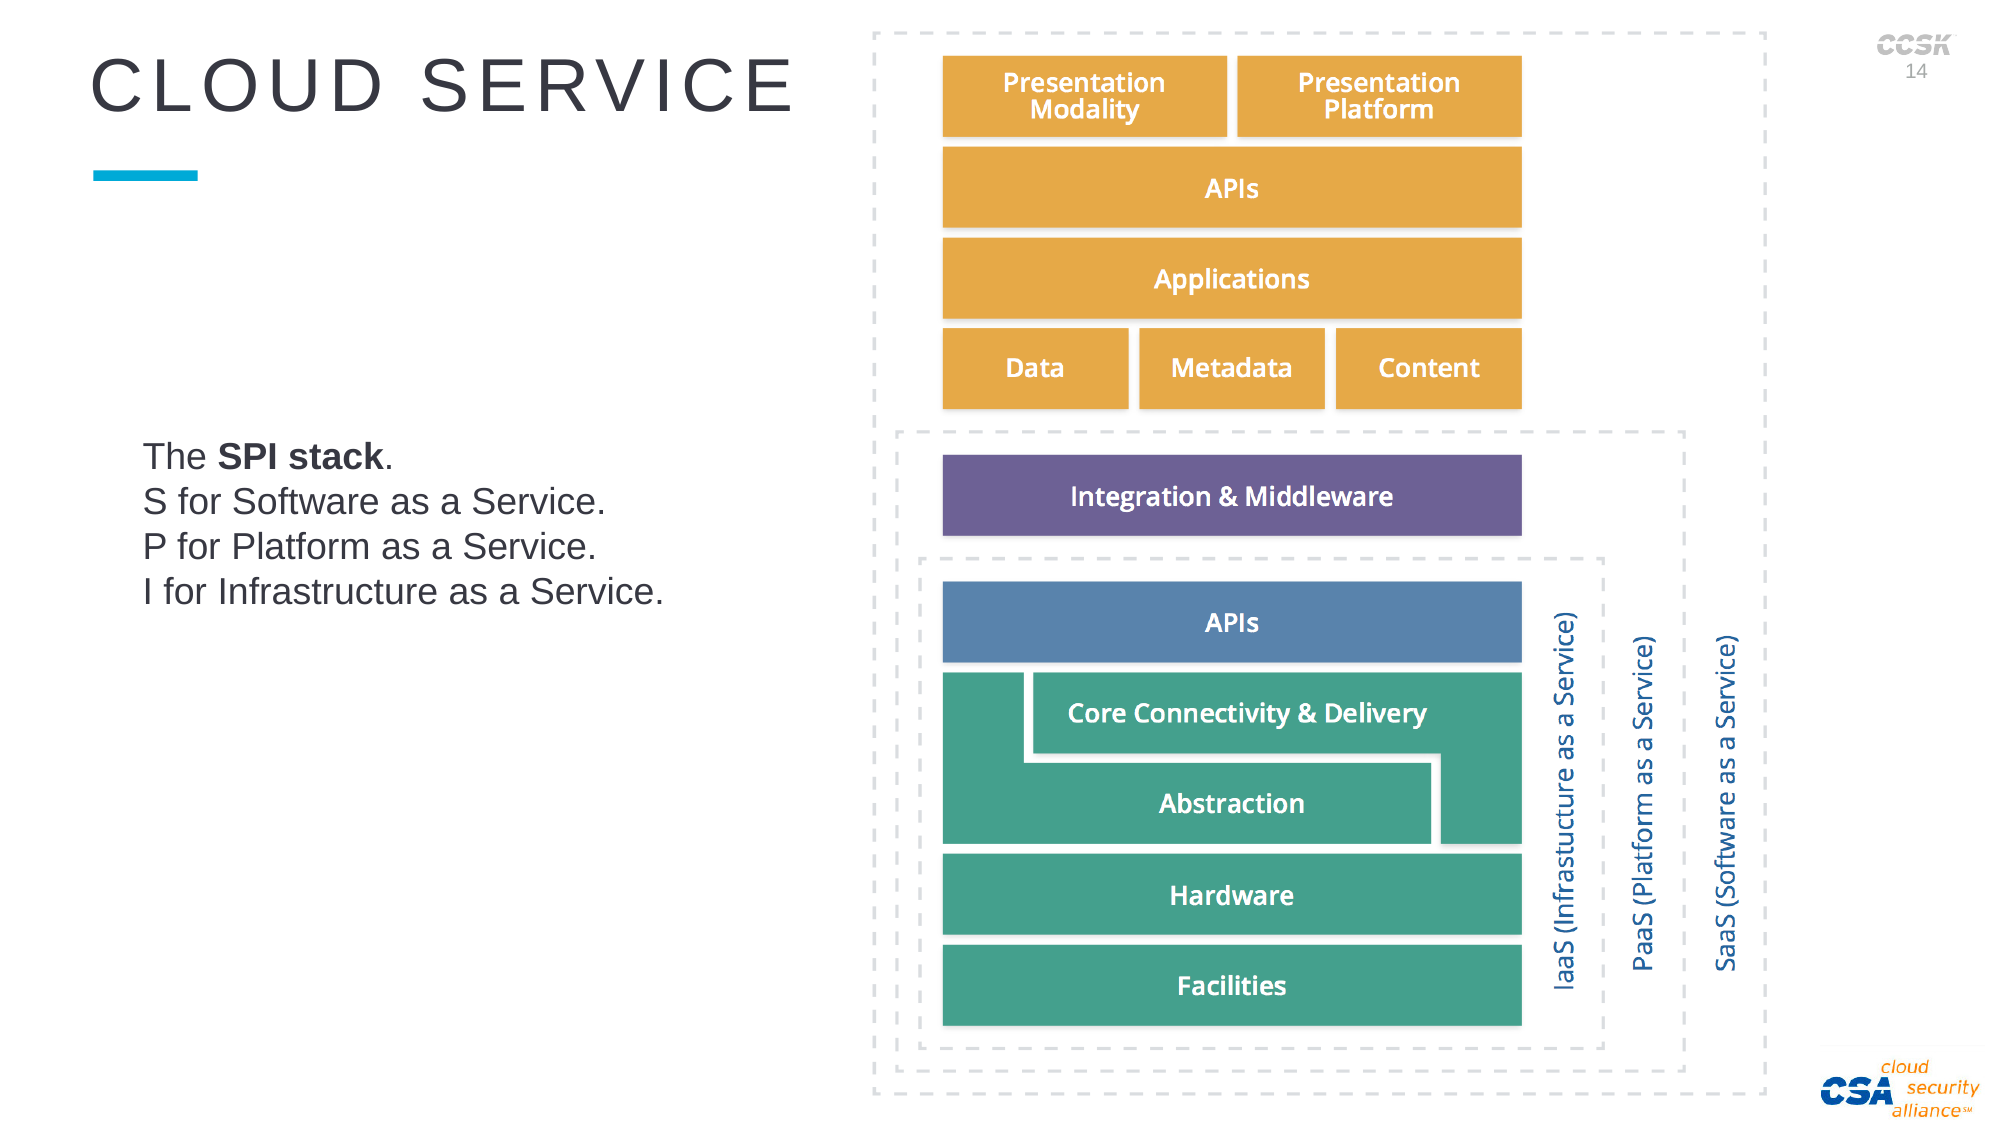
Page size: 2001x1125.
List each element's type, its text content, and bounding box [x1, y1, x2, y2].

picture [1820, 1045, 1985, 1125]
text_box The SPI stack. S for Software as a Service. P for Platform as a Service. I for Infrastructure as a Service. [127, 424, 800, 620]
picture [862, 23, 1777, 1109]
text_box [93, 170, 198, 181]
text_box Cloud Service [85, 32, 842, 131]
